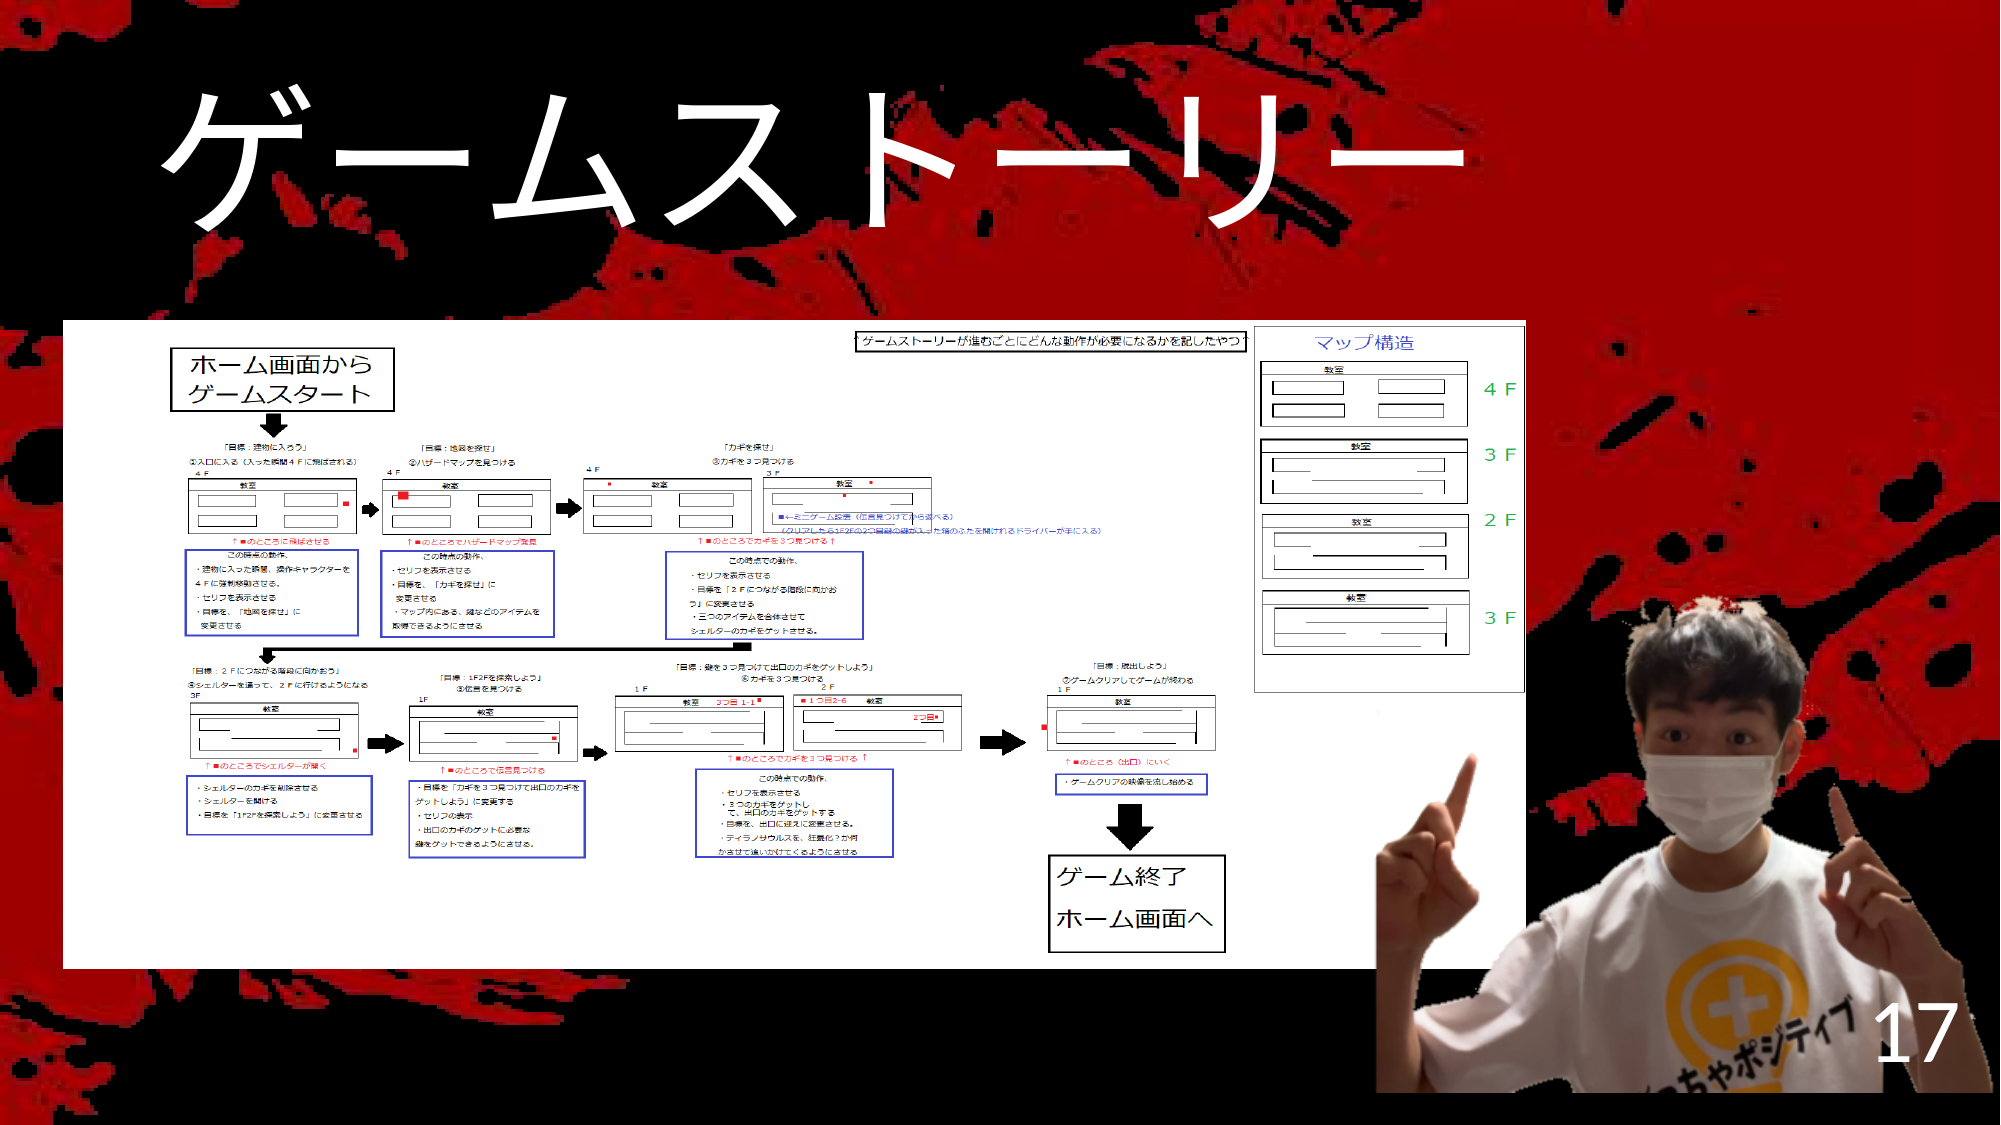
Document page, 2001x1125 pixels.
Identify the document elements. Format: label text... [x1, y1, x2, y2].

picture [0, 0, 2000, 1125]
title ゲームストーリー [137, 59, 1863, 278]
